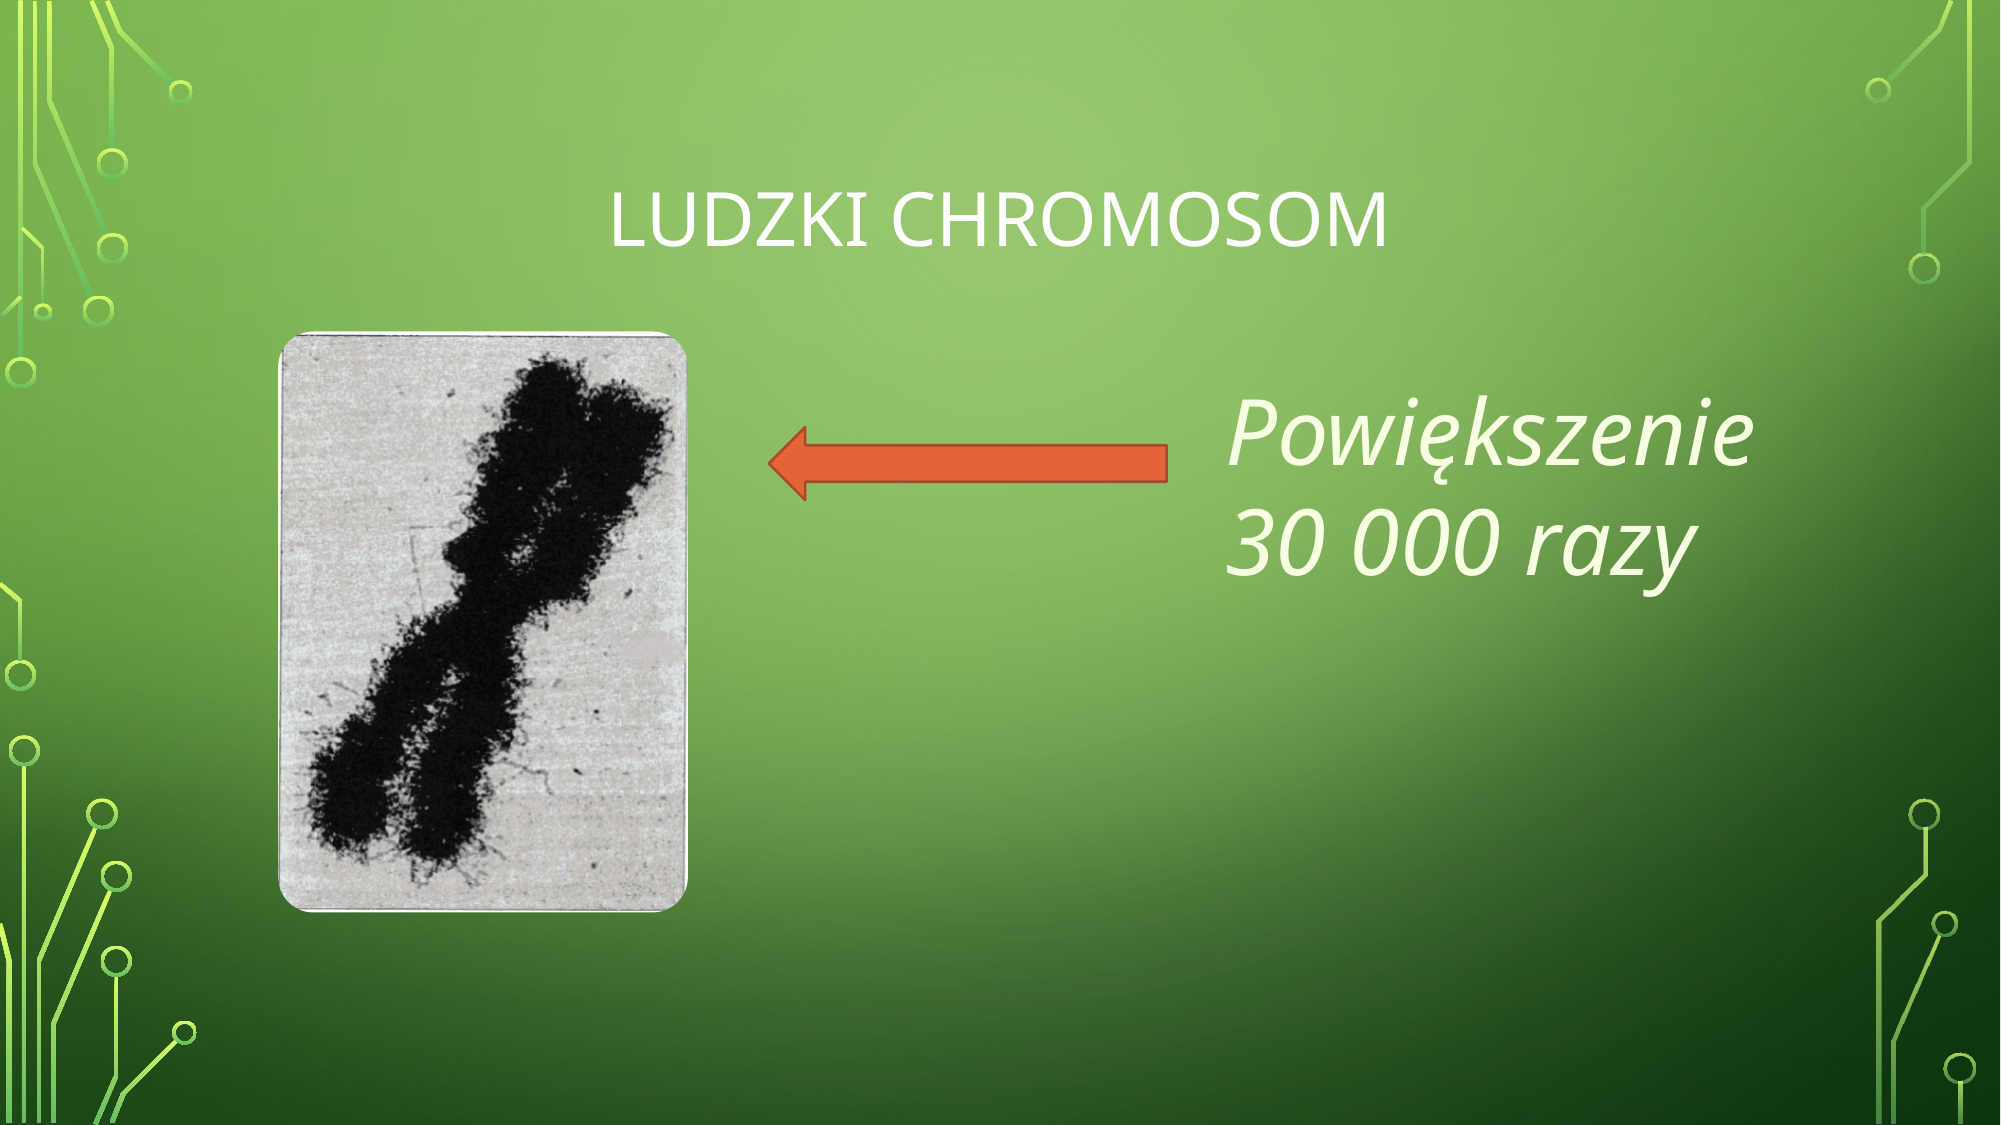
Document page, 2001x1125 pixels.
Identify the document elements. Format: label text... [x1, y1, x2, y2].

title Ludzki chromosom [187, 101, 1813, 344]
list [277, 331, 689, 913]
text_box Powiększenie 30 000 razy [1210, 366, 1888, 602]
text_box [767, 425, 1168, 502]
